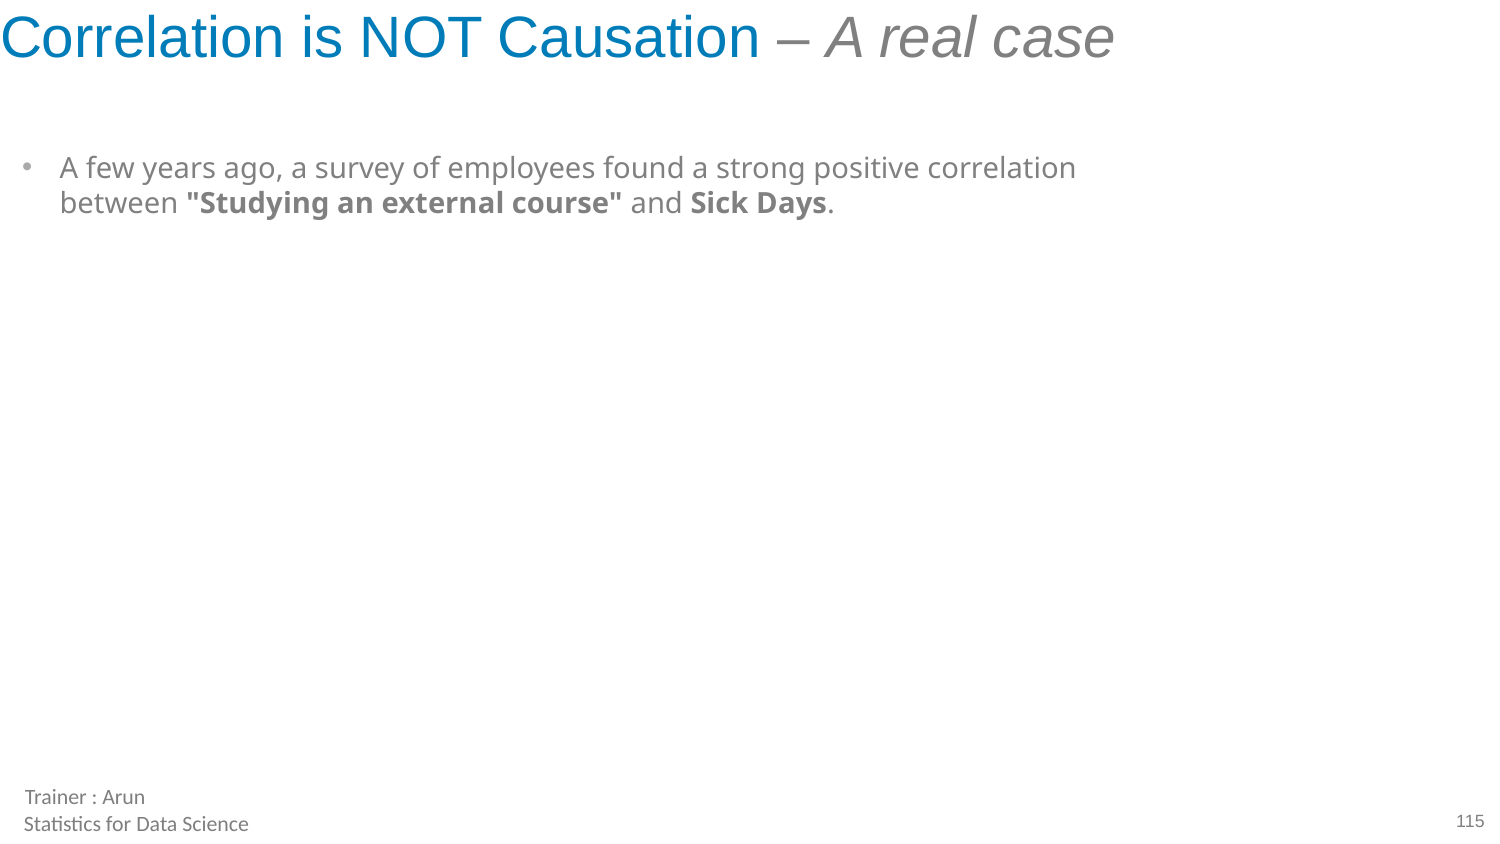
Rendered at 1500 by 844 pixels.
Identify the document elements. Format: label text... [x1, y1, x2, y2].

title Correlation is NOT Causation – A real case [0, 0, 1324, 105]
list A few years ago, a survey of employees found a strong positive correlation between "Studying an external course" and Sick Days. [22, 149, 1336, 675]
